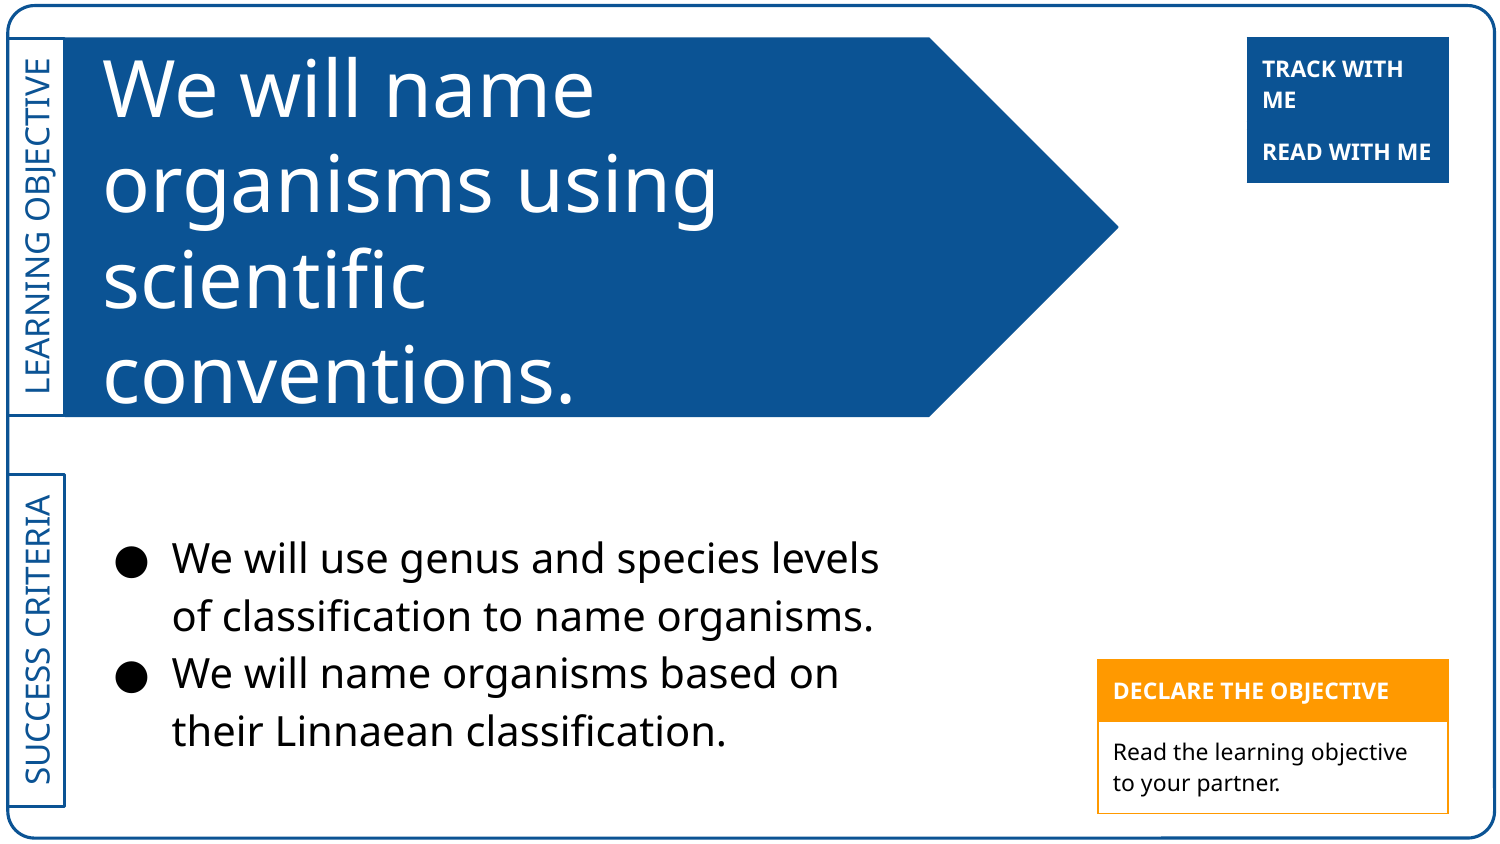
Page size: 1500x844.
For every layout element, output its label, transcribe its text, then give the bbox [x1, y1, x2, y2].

table_header READ WITH ME [1248, 122, 1447, 182]
title We will name organisms using scientific conventions. [87, 78, 918, 380]
table_cell Read the learning objective to your partner. [1099, 722, 1447, 813]
table_header DECLARE THE OBJECTIVE [1099, 661, 1447, 721]
table_header TRACK WITH ME [1248, 38, 1447, 121]
list We will use genus and species levels of classification to name organisms. We will name organisms based on their Linnaean classification. [81, 474, 935, 805]
